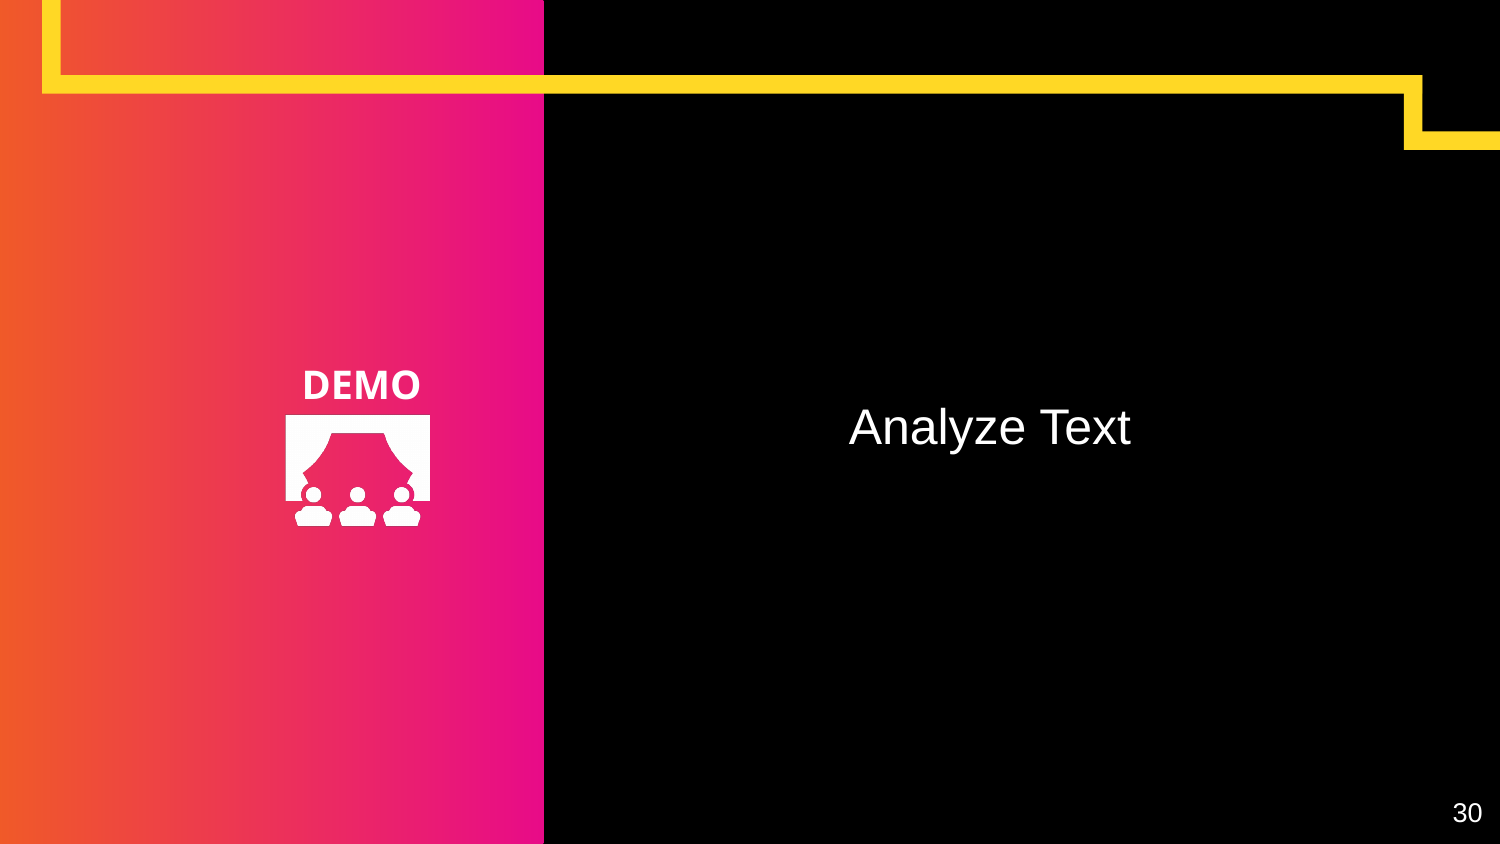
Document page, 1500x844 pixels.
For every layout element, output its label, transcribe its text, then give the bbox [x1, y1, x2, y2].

slide_number 30 [1403, 779, 1494, 844]
picture [282, 394, 433, 545]
list Analyze Text [547, 189, 1395, 667]
title DEMO [42, 343, 433, 430]
